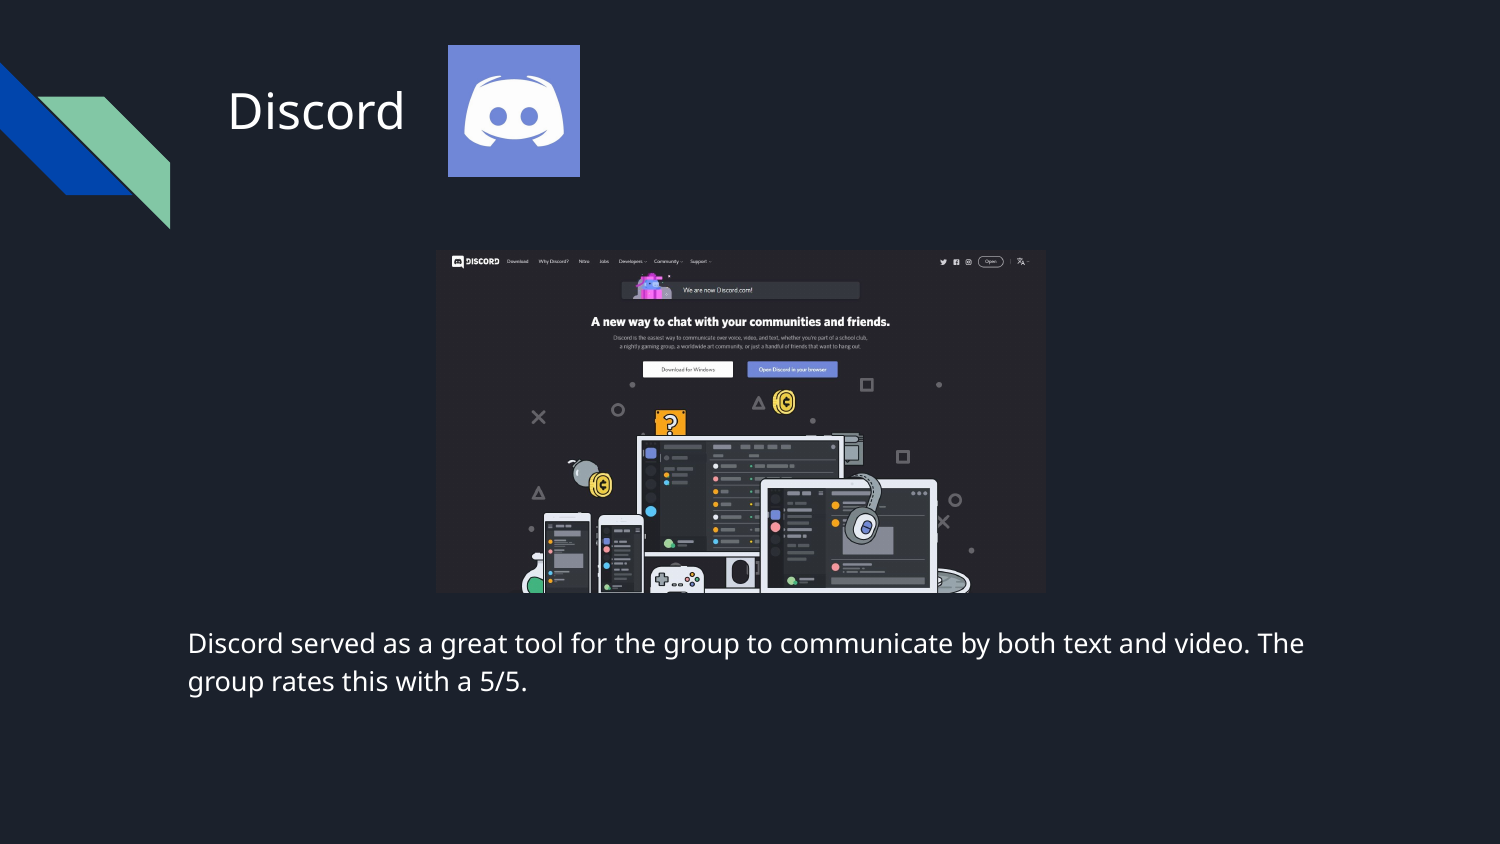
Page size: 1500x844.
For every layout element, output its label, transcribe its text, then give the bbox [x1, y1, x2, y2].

picture [448, 45, 580, 177]
list Discord served as a great tool for the group to communicate by both text and video. The group rates this with a 5/5. [172, 606, 1328, 757]
picture [436, 250, 1046, 594]
title Discord [212, 64, 1368, 215]
